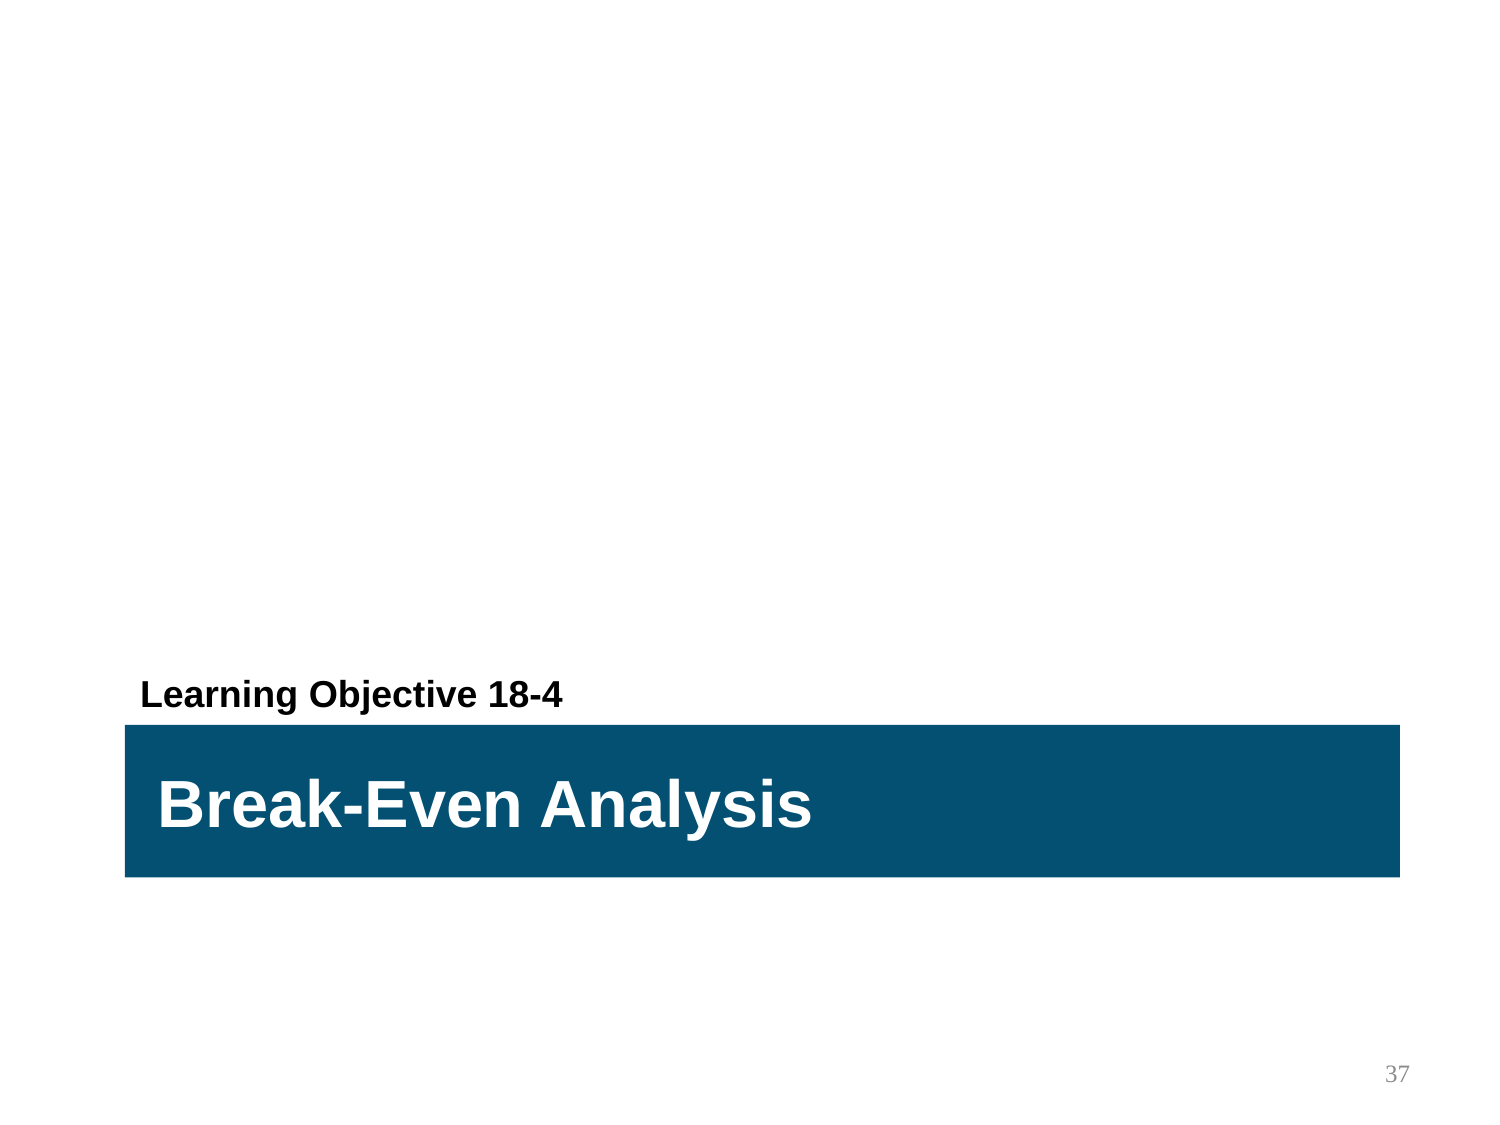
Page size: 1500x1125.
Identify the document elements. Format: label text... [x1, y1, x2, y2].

slide_number 37 [1074, 1042, 1425, 1103]
list Learning Objective 18-4 [125, 637, 1394, 723]
text_box Break-Even Analysis [124, 724, 1400, 878]
